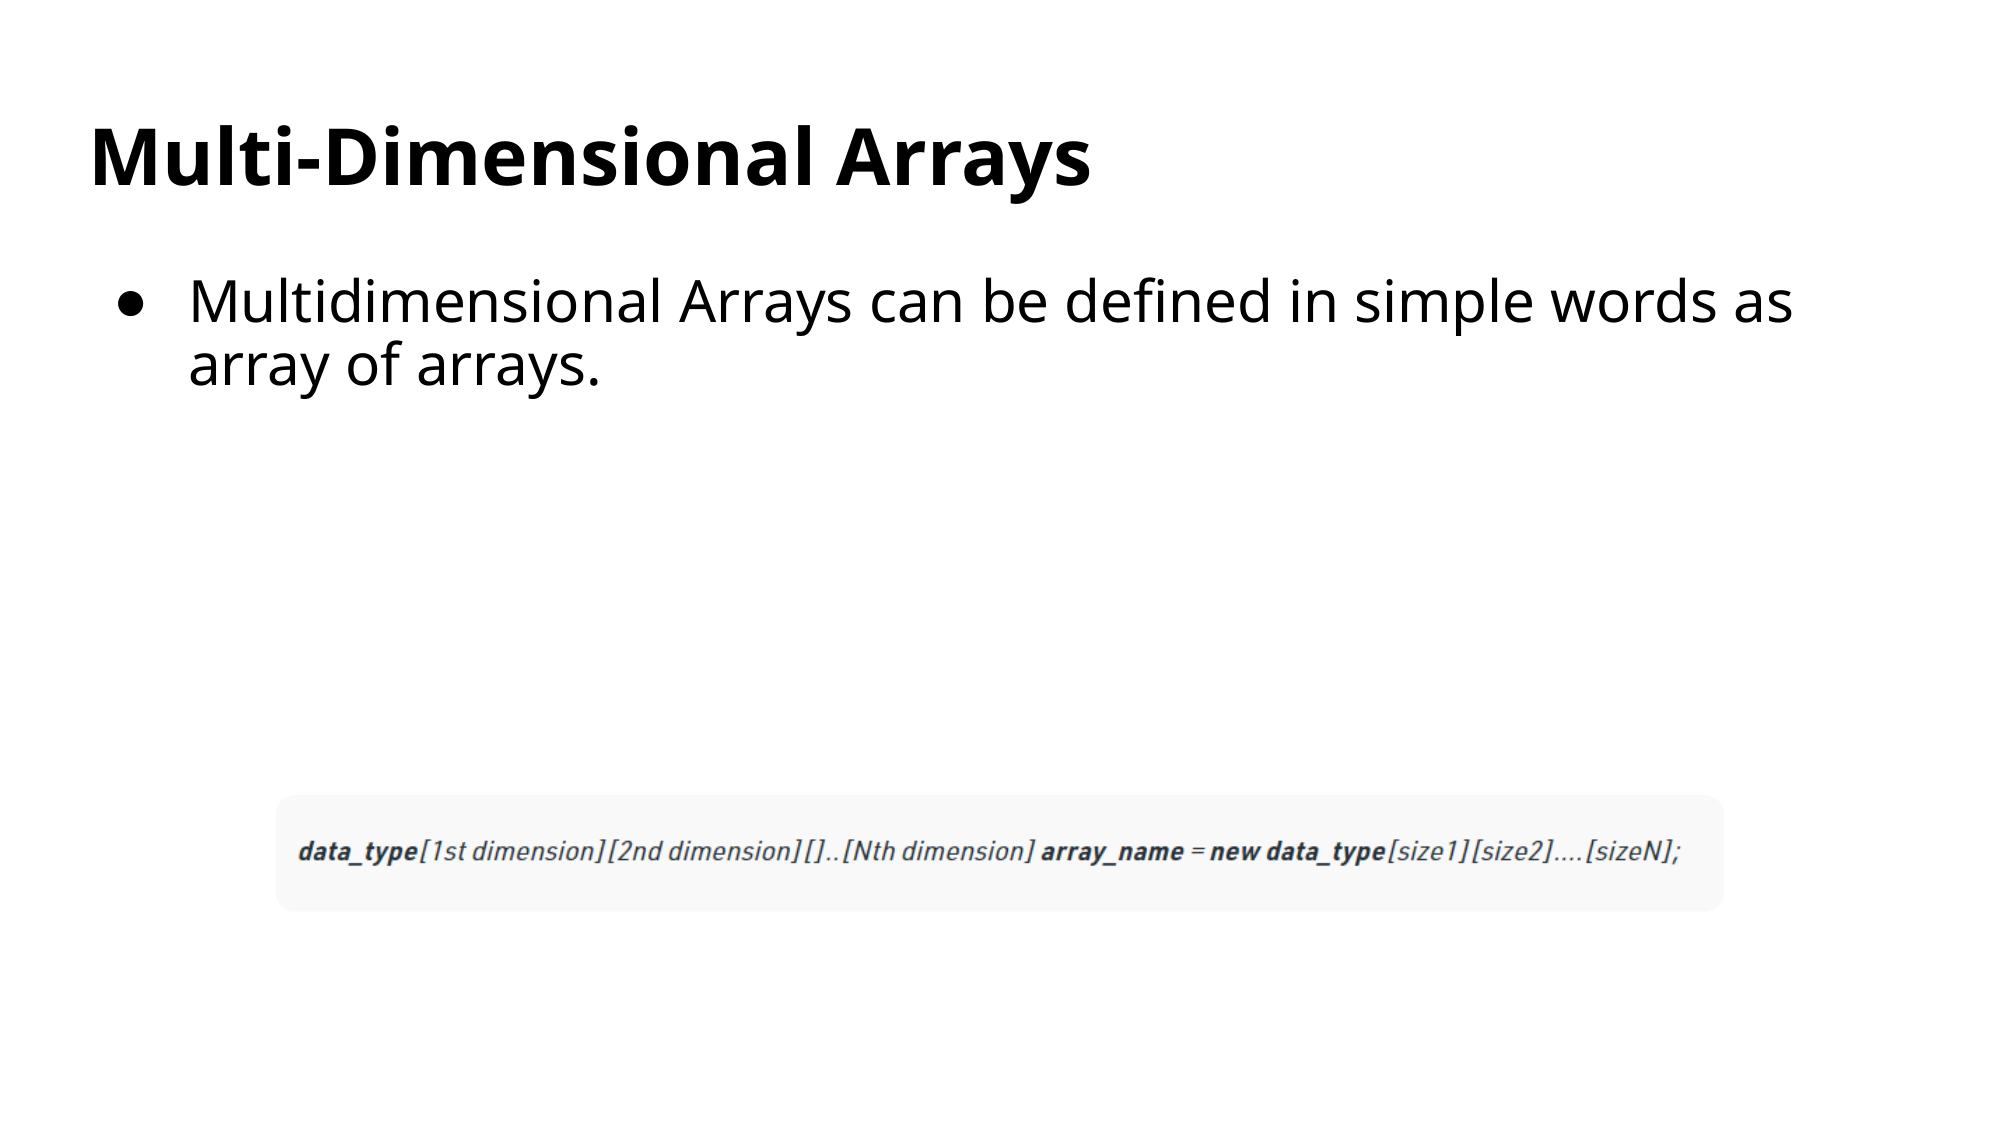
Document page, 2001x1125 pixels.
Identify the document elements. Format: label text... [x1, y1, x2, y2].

list Multidimensional Arrays can be defined in simple words as array of arrays. [68, 252, 1932, 1000]
title Multi-Dimensional Arrays [68, 97, 1932, 223]
picture [275, 794, 1725, 912]
